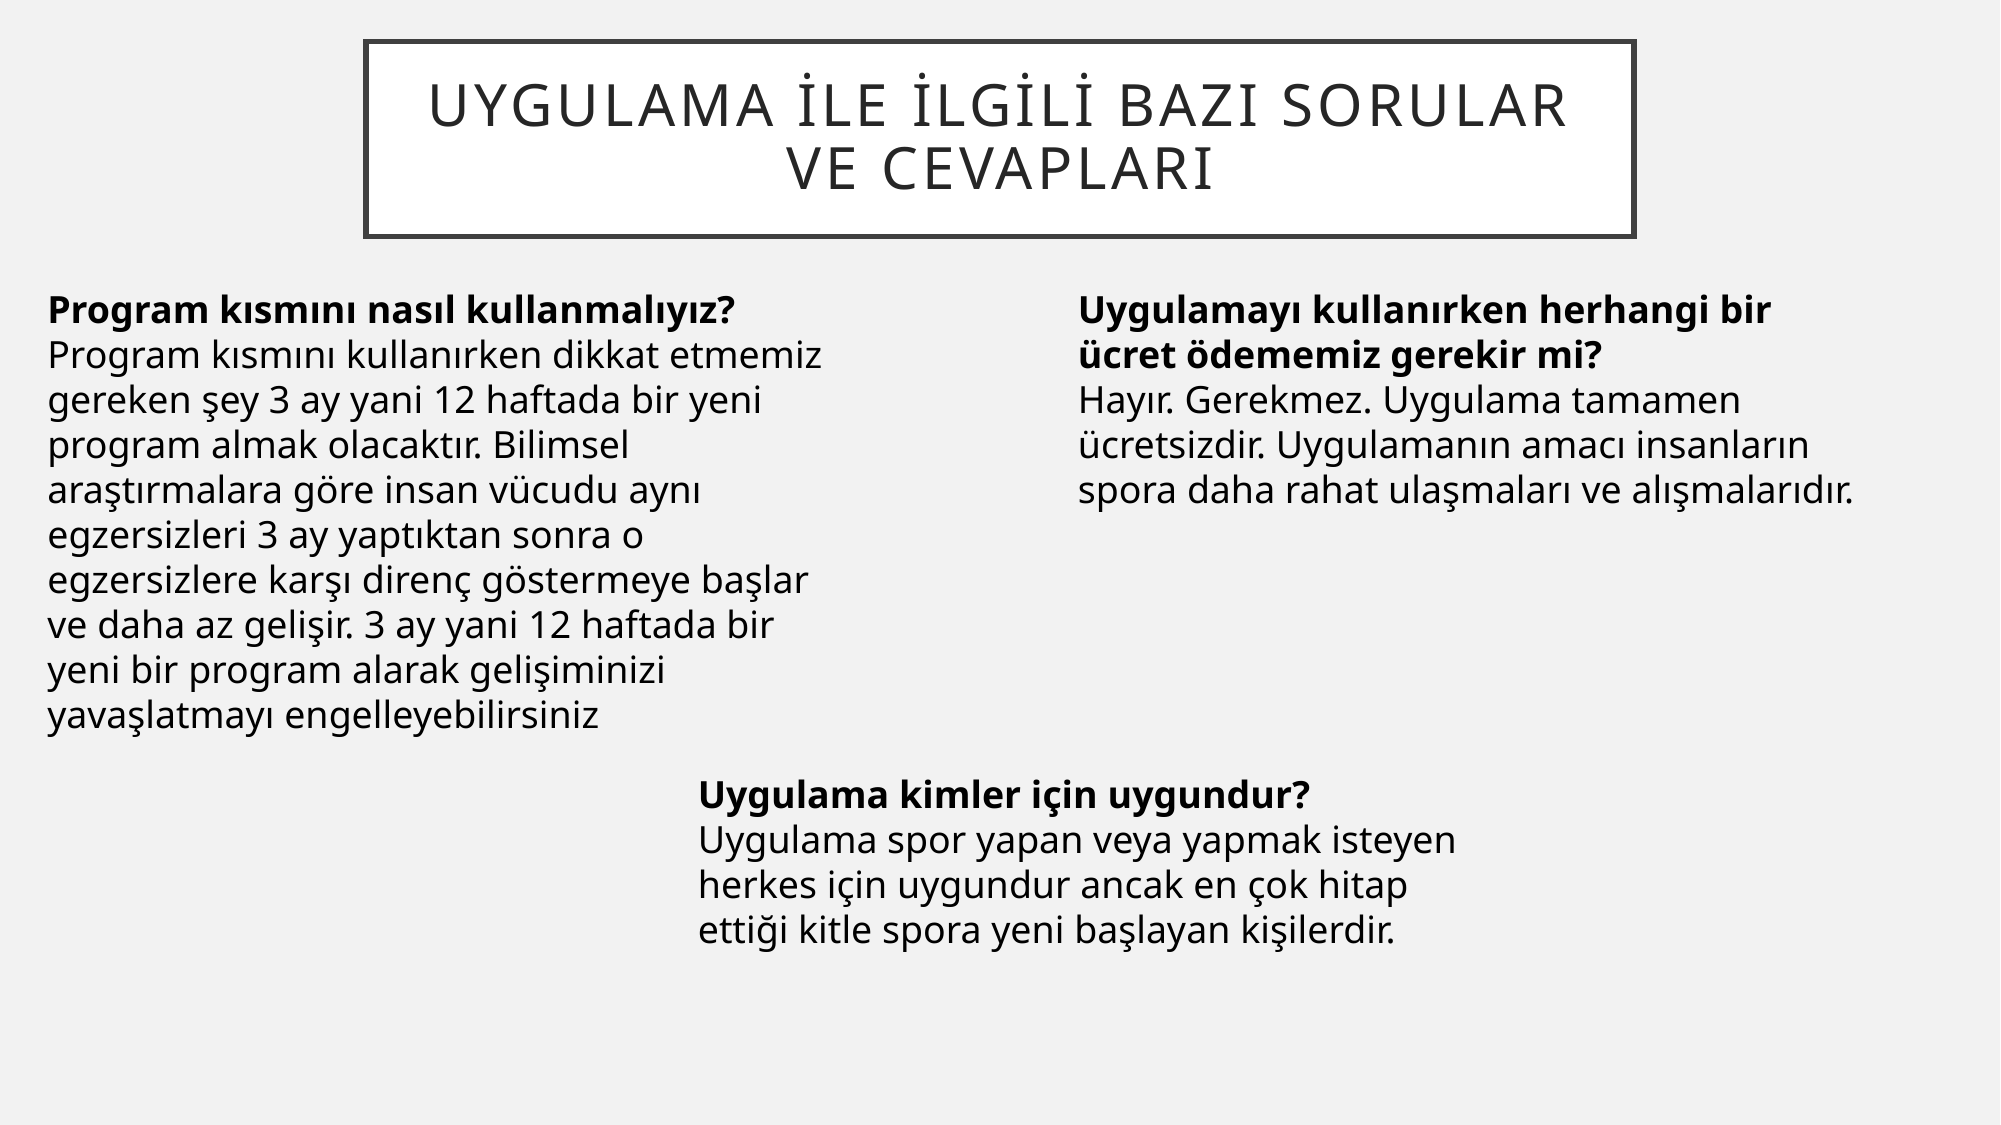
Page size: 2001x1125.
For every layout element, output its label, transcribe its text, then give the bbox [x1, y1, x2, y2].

text_box Uygulamayı kullanırken herhangi bir ücret ödememiz gerekir mi? Hayır. Gerekmez. Uygulama tamamen ücretsizdir. Uygulamanın amacı insanların spora daha rahat ulaşmaları ve alışmalarıdır. [1063, 278, 1893, 519]
text_box Uygulama kimler için uygundur? Uygulama spor yapan veya yapmak isteyen herkes için uygundur ancak en çok hitap ettiği kitle spora yeni başlayan kişilerdir. [683, 763, 1516, 959]
title Uygulama ile ilgili bazı sorular ve cevapları [363, 39, 1637, 239]
text_box Program kısmını nasıl kullanmalıyız? Program kısmını kullanırken dikkat etmemiz gereken şey 3 ay yani 12 haftada bir yeni program almak olacaktır. Bilimsel araştırmalara göre insan vücudu aynı egzersizleri 3 ay yaptıktan sonra o egzersizlere karşı direnç göstermeye başlar ve daha az gelişir. 3 ay yani 12 haftada bir yeni bir program alarak gelişiminizi yavaşlatmayı engelleyebilirsiniz [32, 278, 866, 744]
